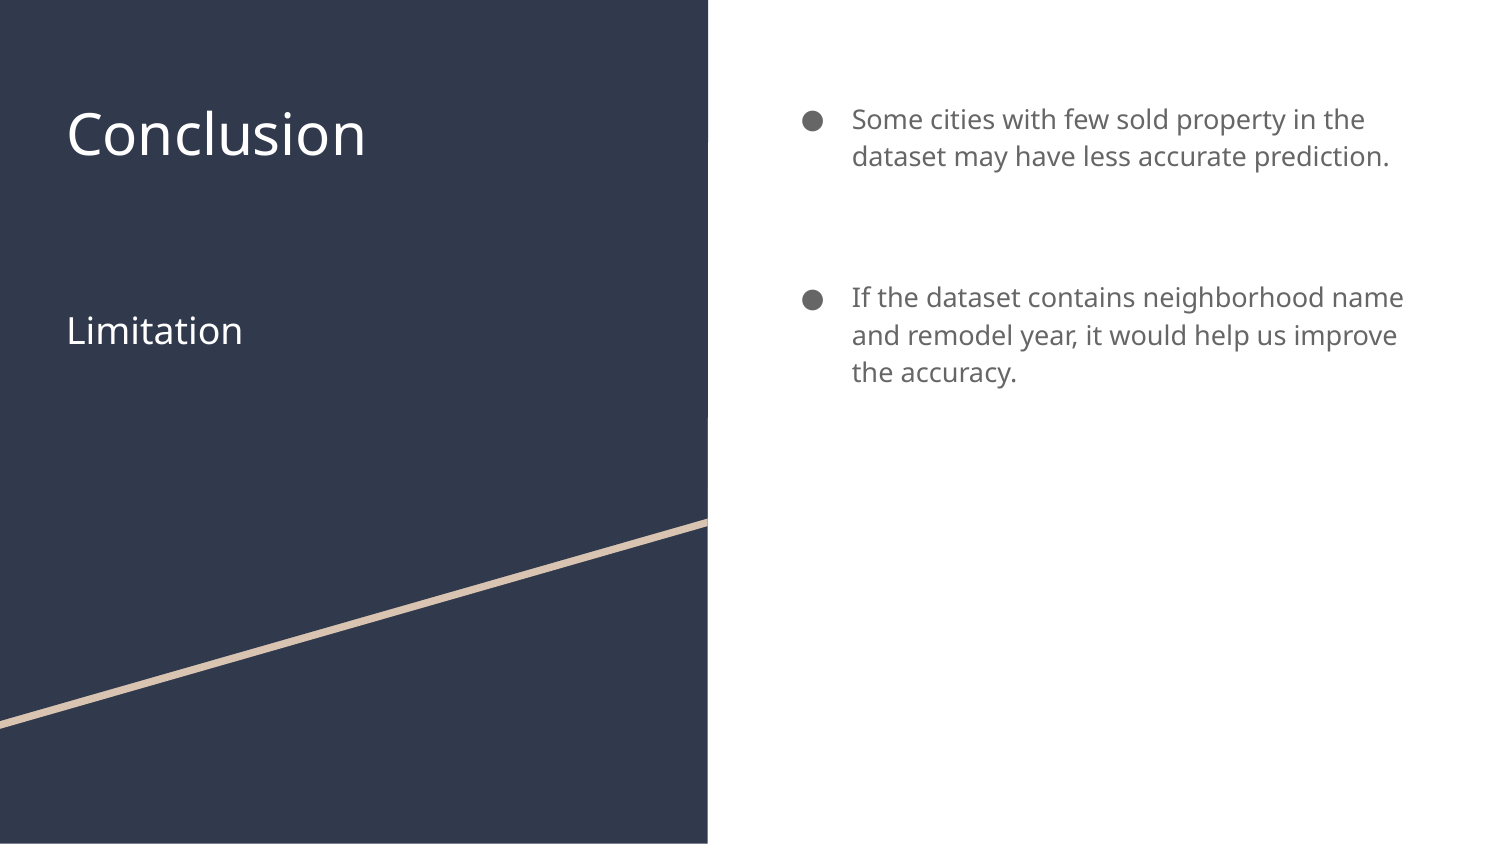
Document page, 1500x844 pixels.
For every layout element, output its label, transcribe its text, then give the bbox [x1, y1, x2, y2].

title Conclusion Limitation [51, 82, 660, 494]
list Some cities with few sold property in the dataset may have less accurate prediction. If the dataset contains neighborhood name and remodel year, it would help us improve the accuracy. [761, 82, 1446, 755]
